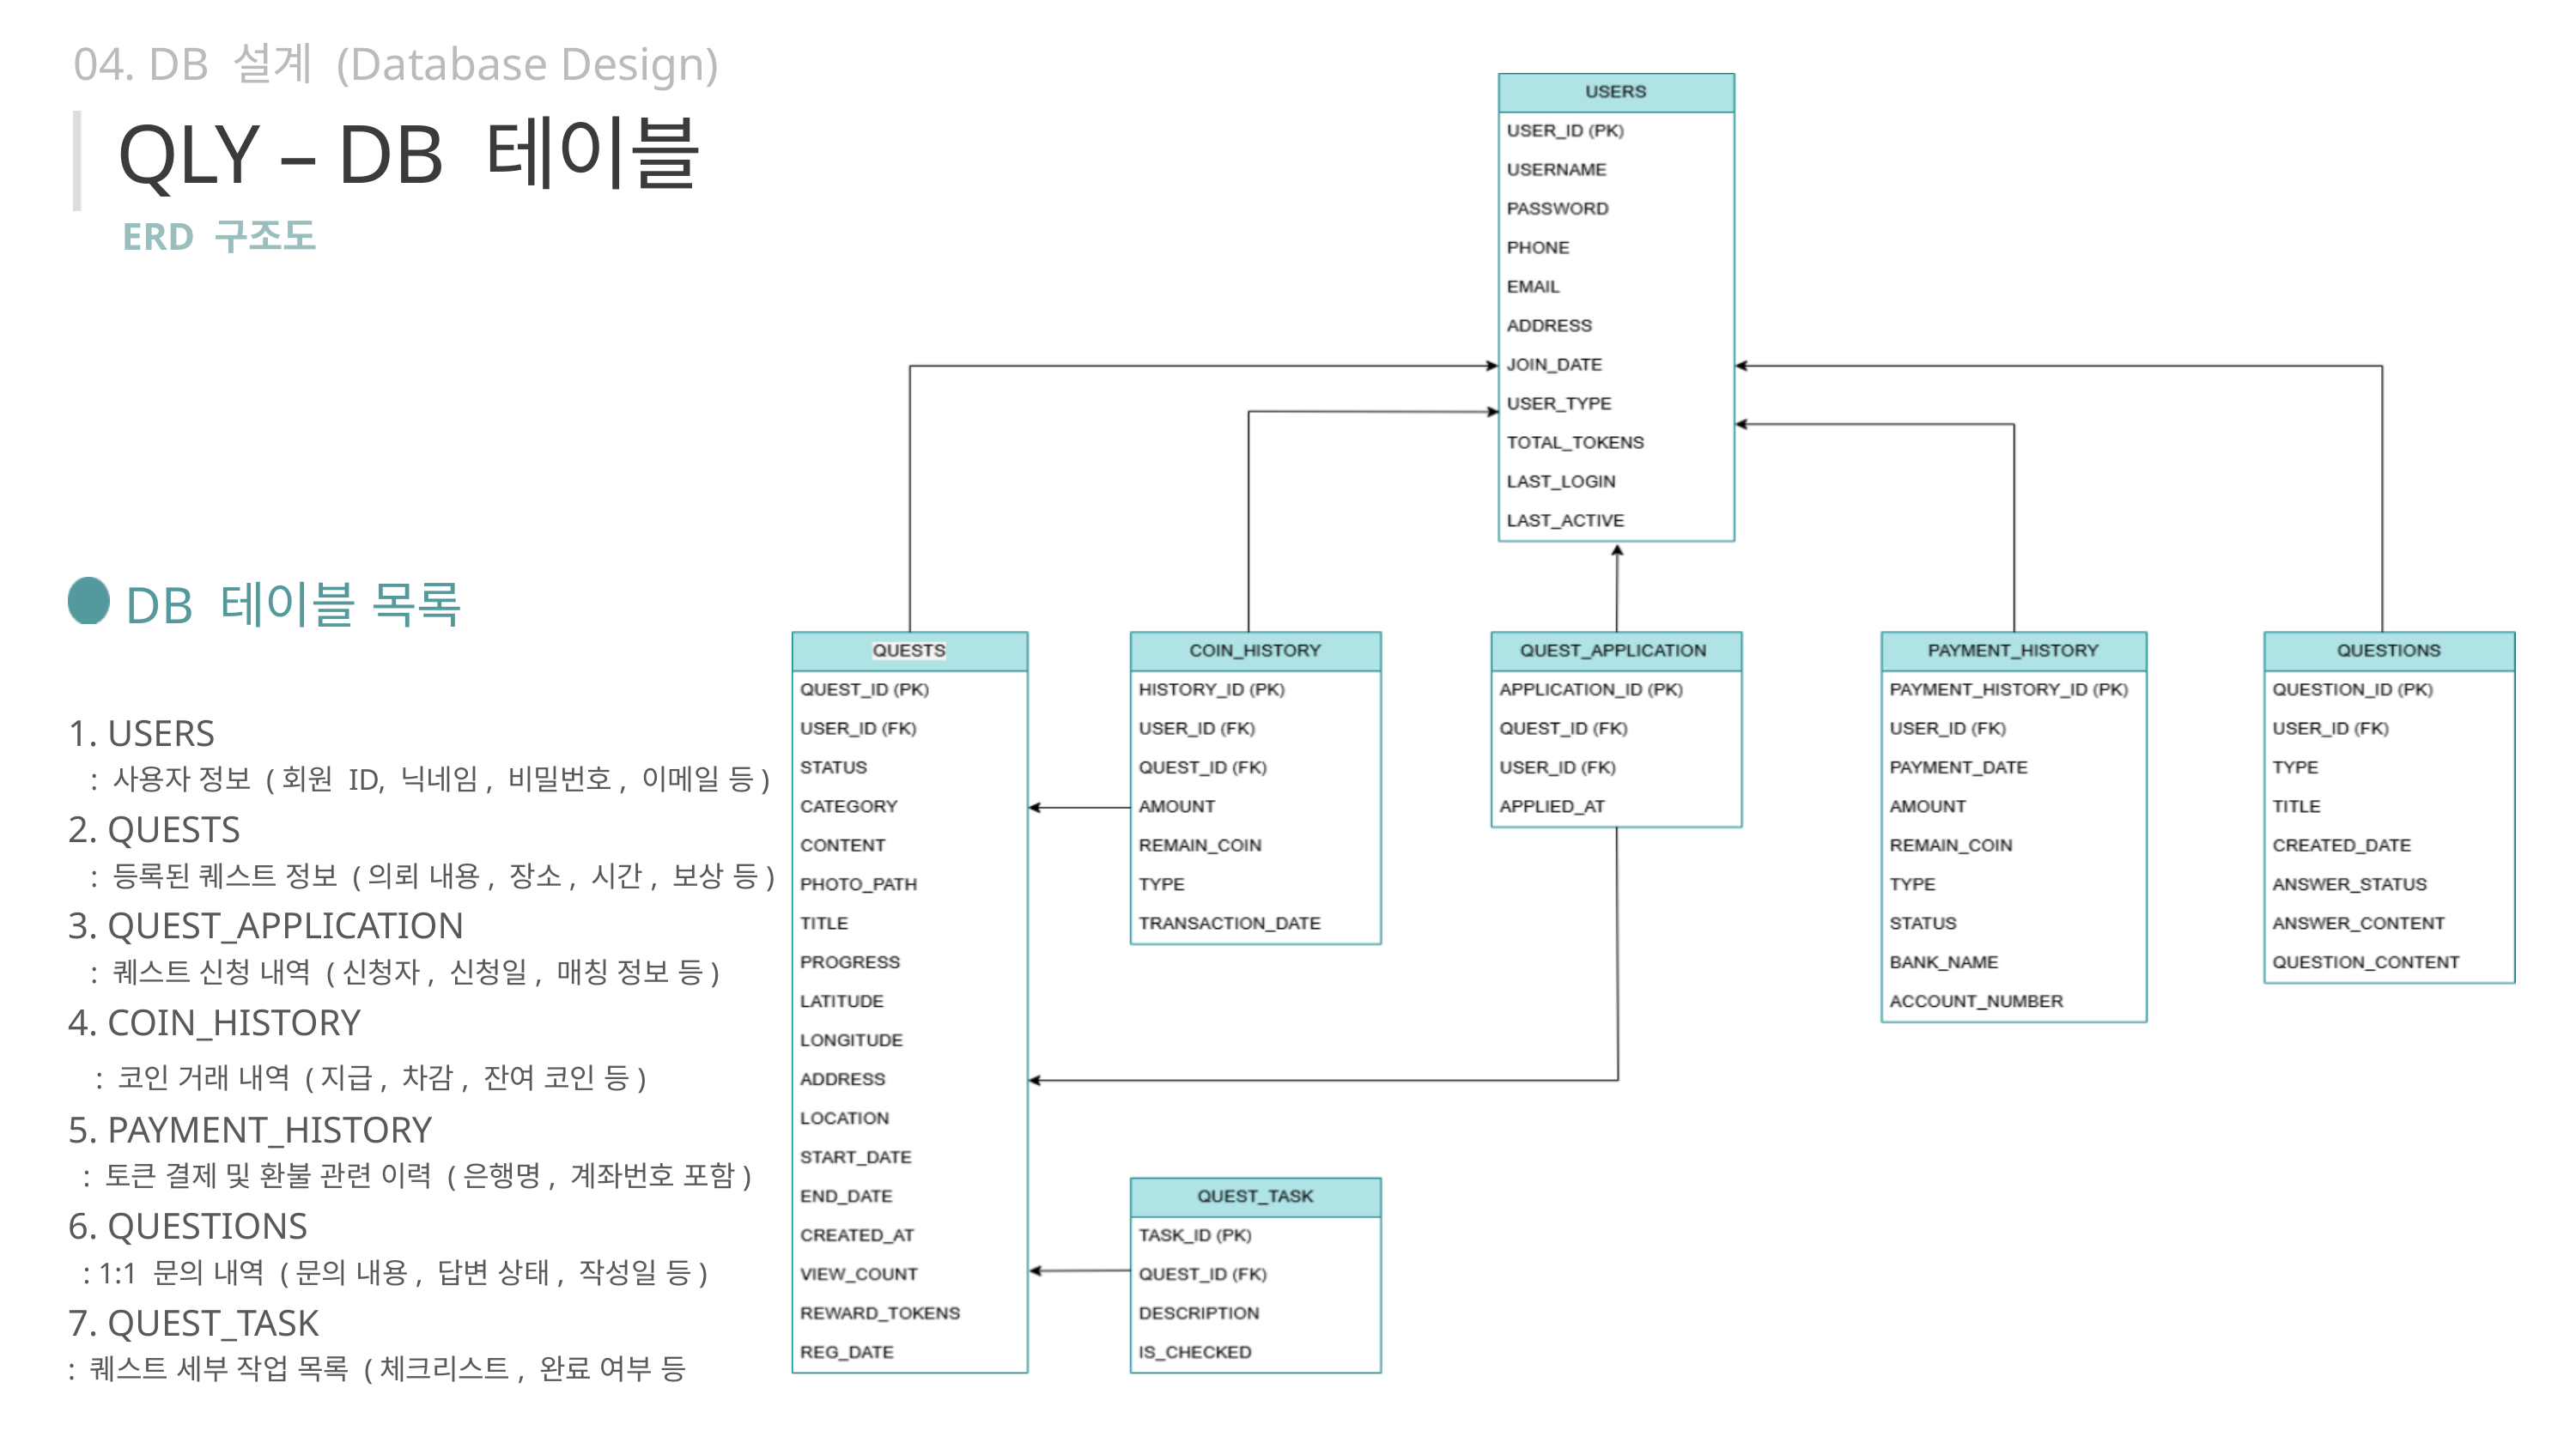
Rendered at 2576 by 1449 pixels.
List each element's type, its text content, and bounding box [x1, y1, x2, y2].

text_box DB 테이블 목록 [125, 561, 787, 632]
picture [792, 73, 2516, 1376]
text_box QLY – DB 테이블 [116, 98, 787, 211]
picture [73, 110, 82, 211]
text_box ERD 구조도 [121, 214, 787, 269]
text_box 04. DB 설계 (Database Design) [73, 37, 1139, 100]
text_box 1. USERS : 사용자 정보 (회원 ID, 닉네임, 비밀번호, 이메일 등) 2. QUESTS : 등록된 퀘스트 정보 (의뢰 내용, 장소, 시간, 보상 등) 3. QUEST_APPLICATION : 퀘스트 신청 내역 (신청자, 신청일, 매칭 정보 등) 4. COIN_HISTORY : 코인 거래 내역 (지급, 차감, 잔여 코인 등) 5. PAYMENT_HISTORY : 토큰 결제 및 환불 관련 이력 (은행명, 계좌번호 포함) 6. QUESTIONS : 1:1 문의 내역 (문의 내용, 답변 상태, 작성일 등) 7. QUEST_TASK : 퀘스트 세부 작업 목록 (체크리스트, 완료 여부 등 [68, 699, 822, 1386]
picture [67, 577, 110, 625]
